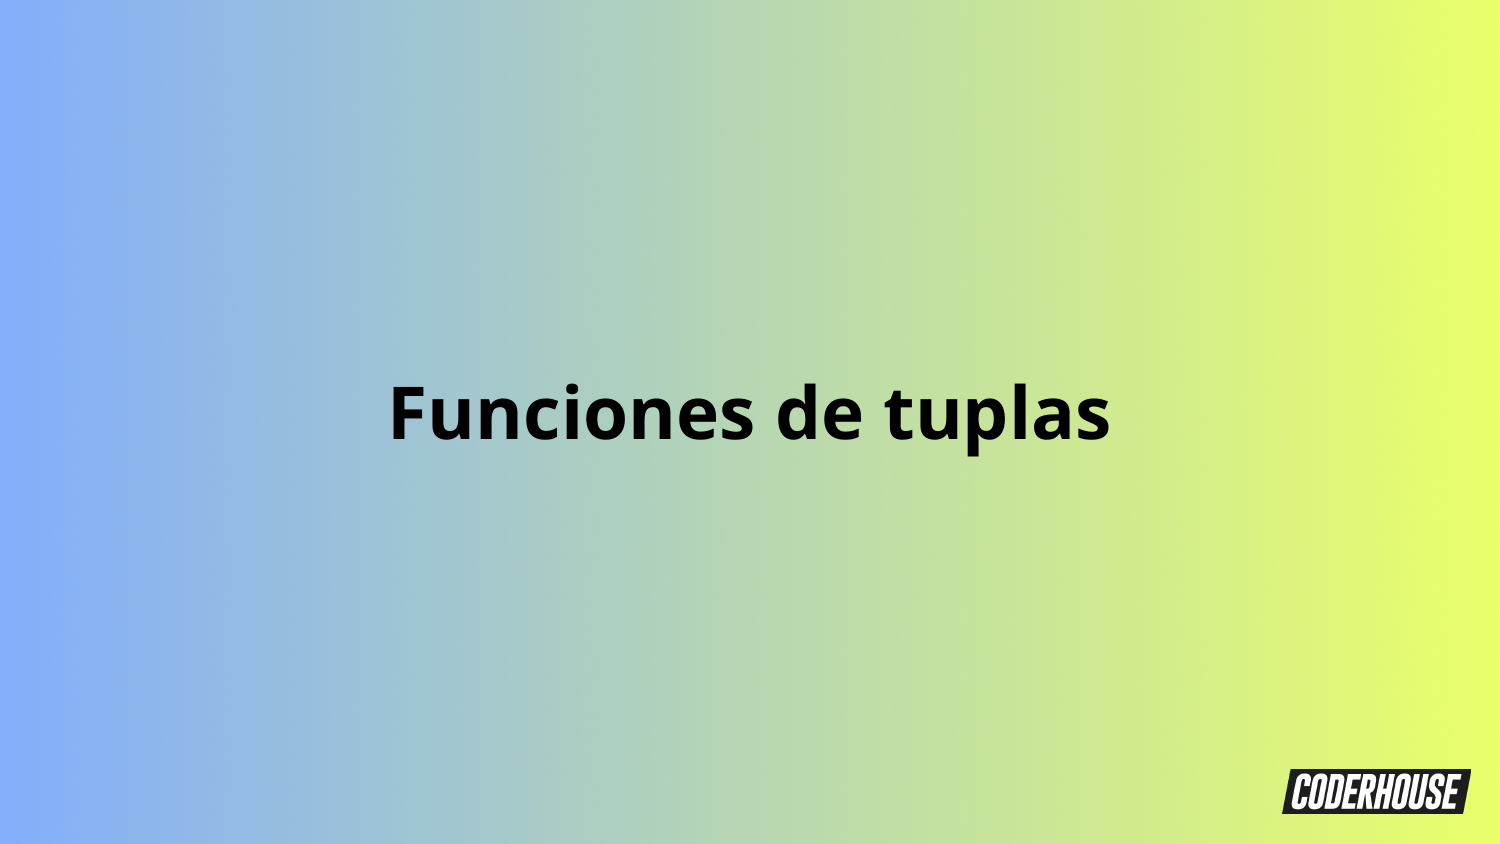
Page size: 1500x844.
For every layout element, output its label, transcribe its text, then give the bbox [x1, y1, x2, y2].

text_box Funciones de tuplas [239, 361, 1261, 470]
picture [0, 0, 1500, 844]
